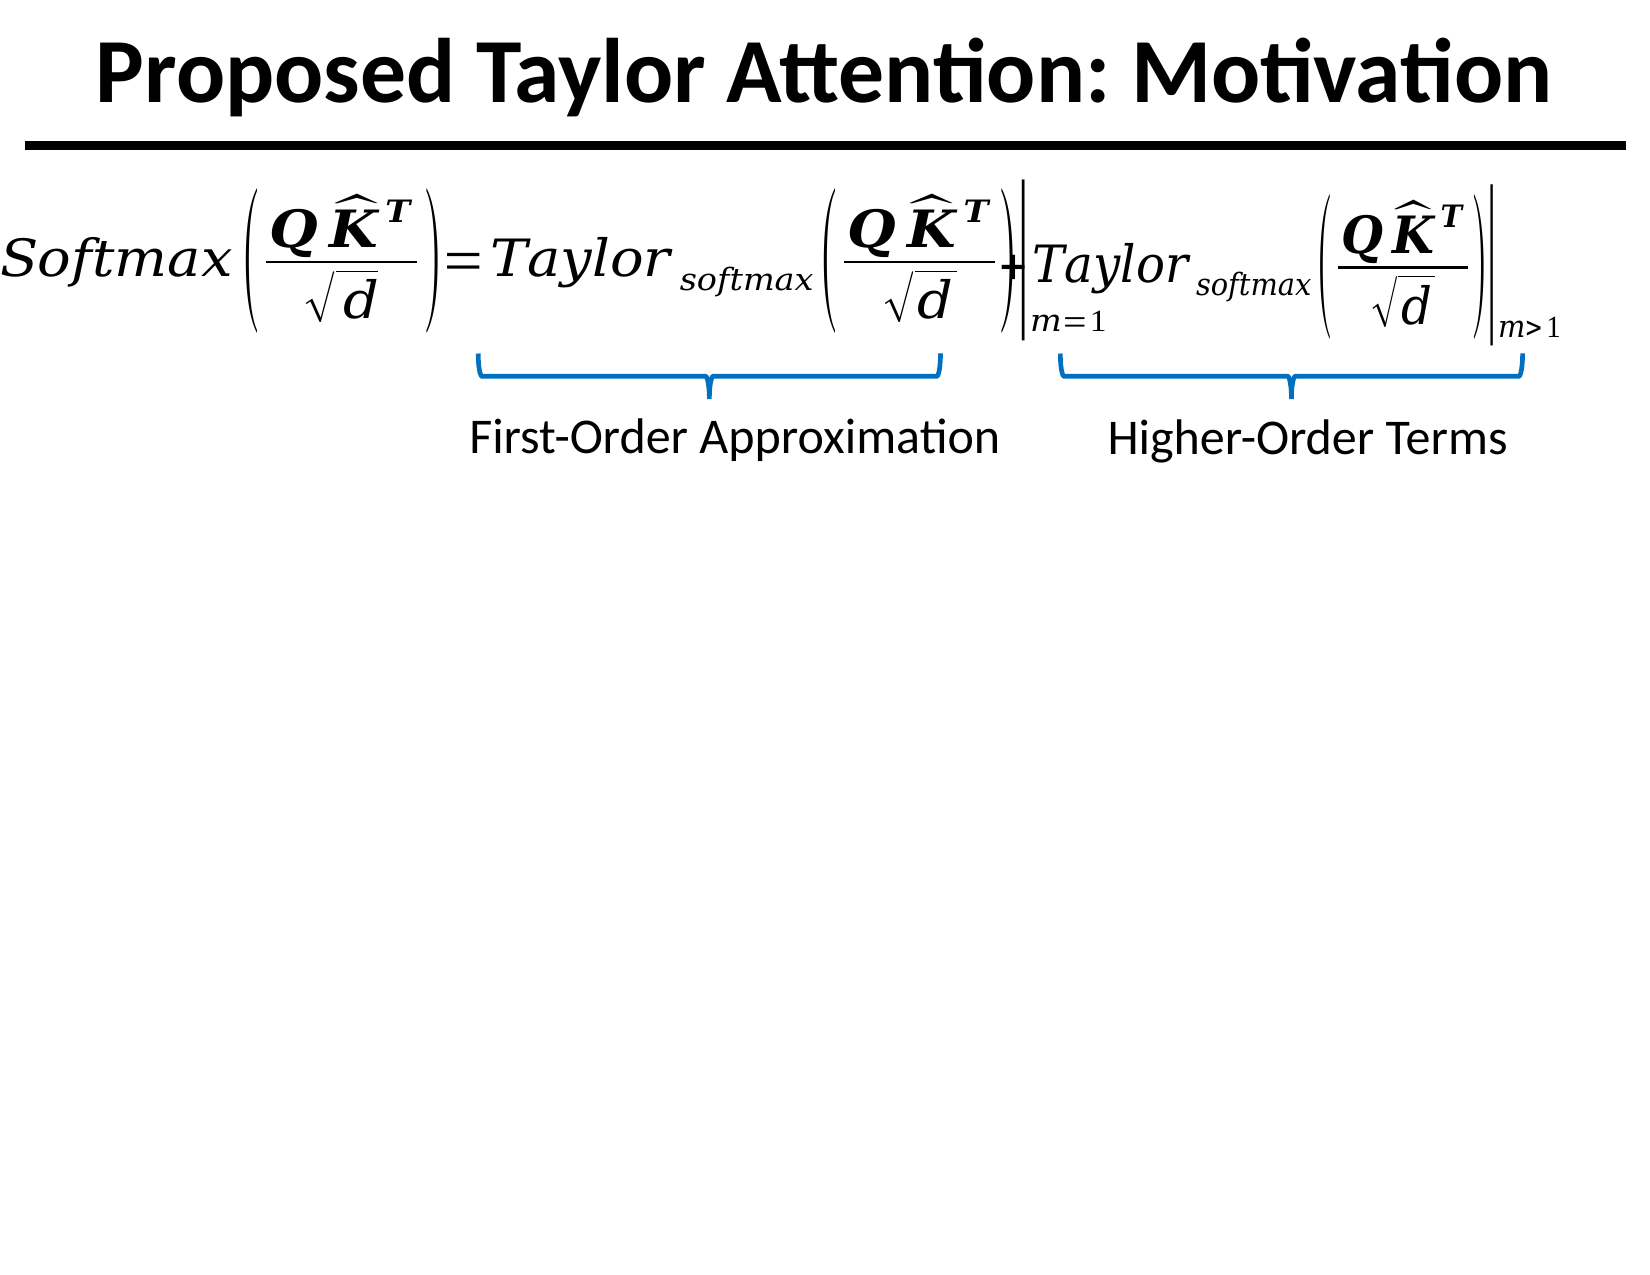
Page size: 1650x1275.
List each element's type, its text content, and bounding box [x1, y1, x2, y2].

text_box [0, 176, 1560, 473]
title Proposed Taylor Attention: Motivation [0, 0, 1650, 146]
